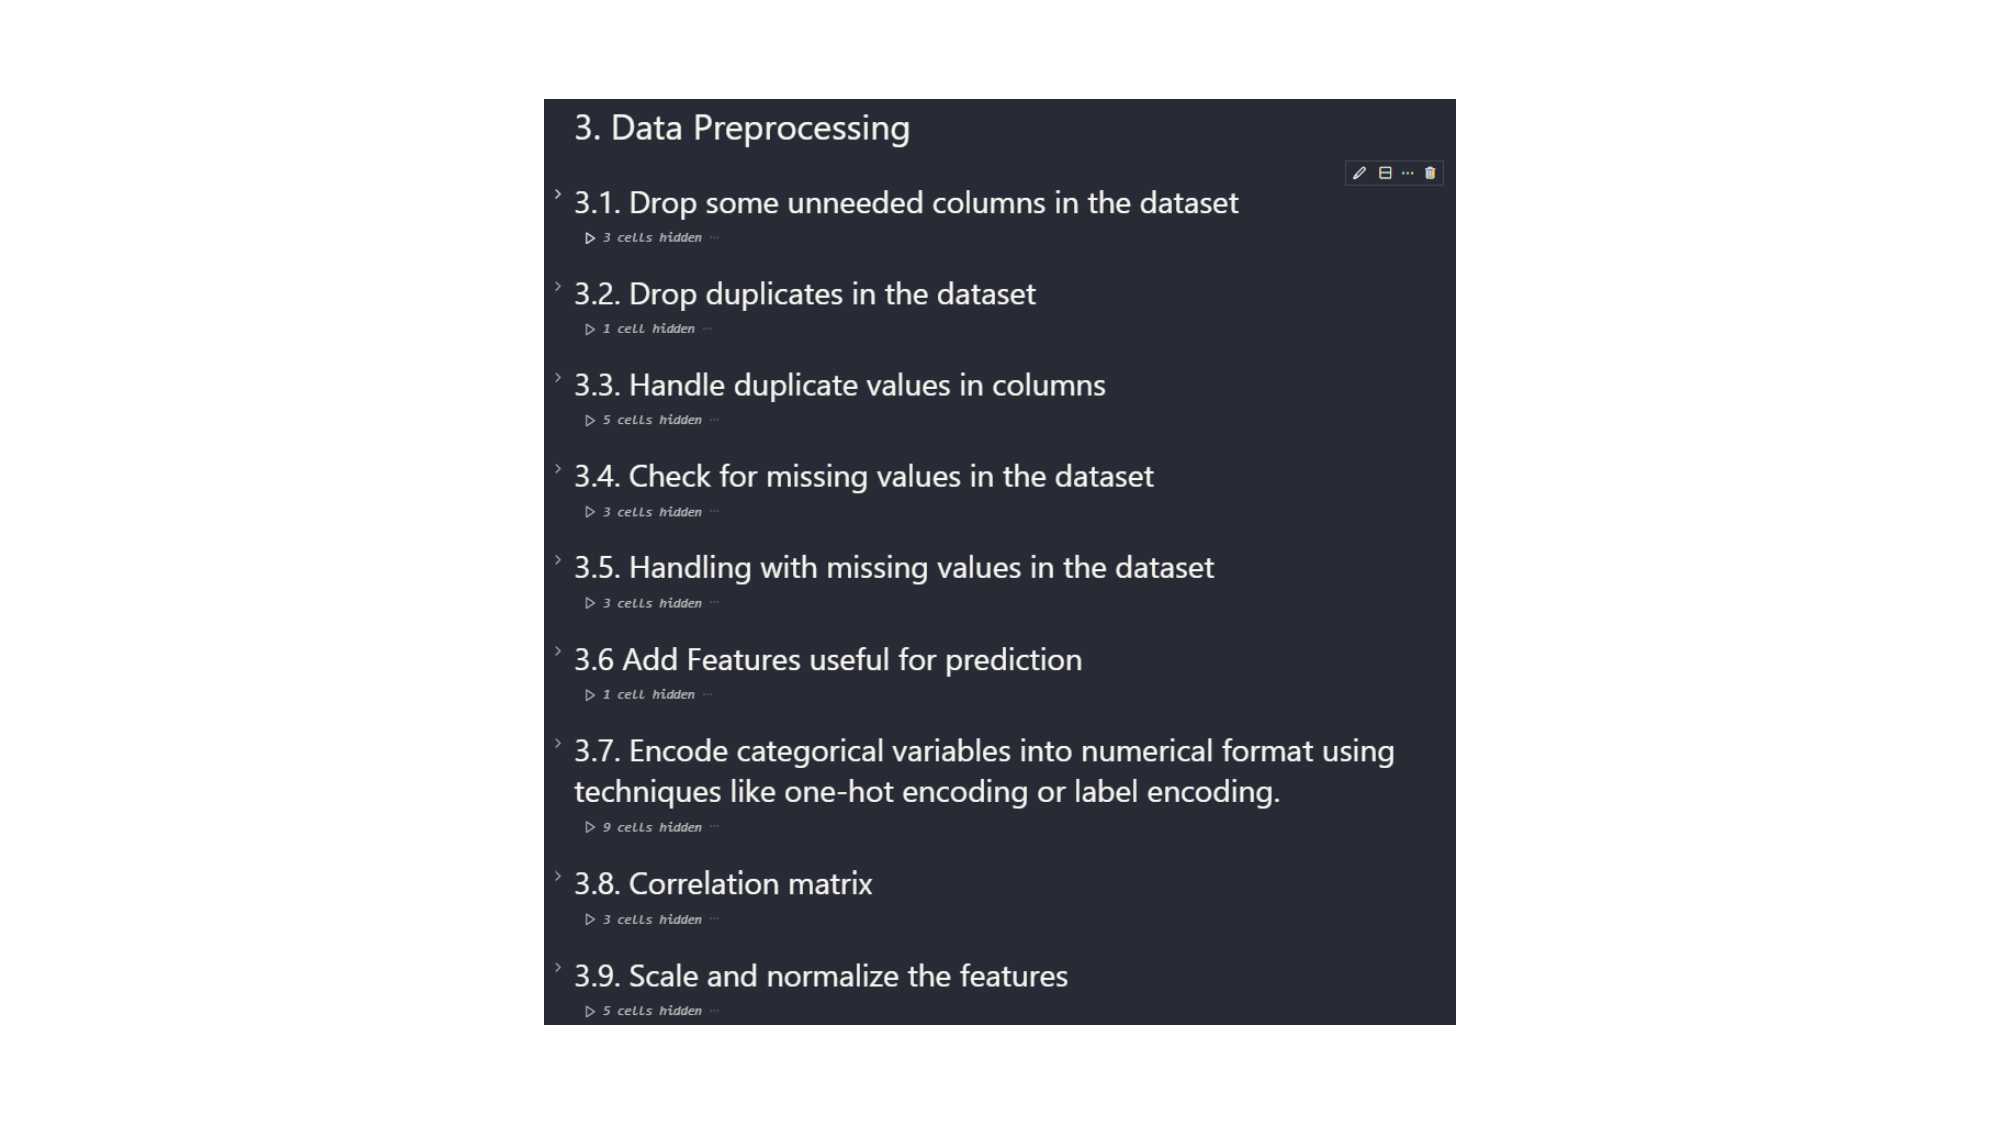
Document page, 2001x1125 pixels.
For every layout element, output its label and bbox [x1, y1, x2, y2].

picture [543, 99, 1457, 1026]
